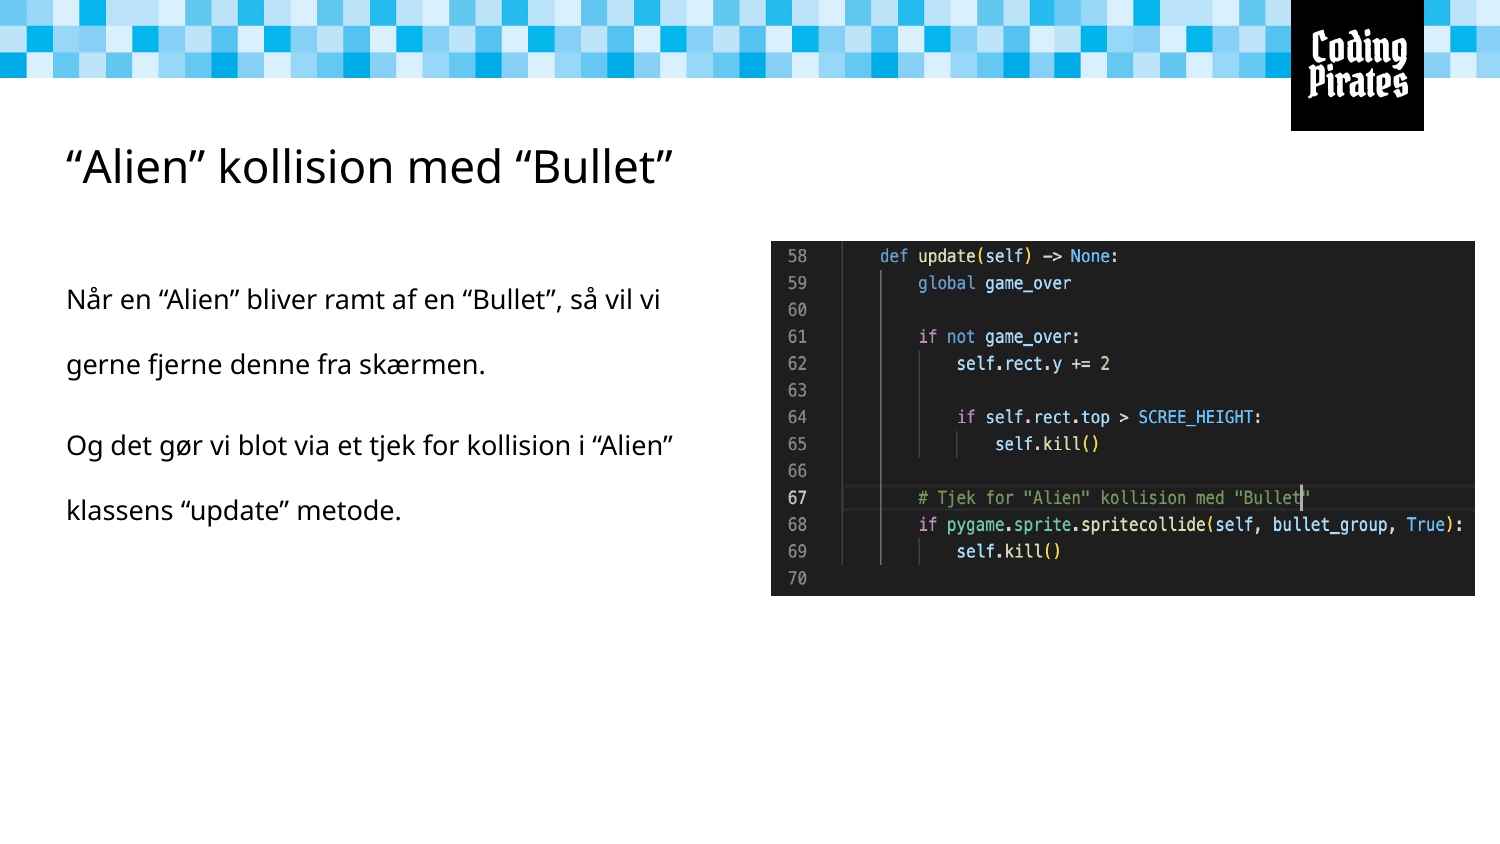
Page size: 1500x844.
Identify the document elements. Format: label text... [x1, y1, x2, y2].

picture [0, 0, 1500, 131]
list Når en “Alien” bliver ramt af en “Bullet”, så vil vi gerne fjerne denne fra skærmen. Og det gør vi blot via et tjek for kollision i “Alien” klassens “update” metode. [51, 234, 747, 800]
picture [770, 241, 1476, 596]
title “Alien” kollision med “Bullet” [51, 123, 1388, 217]
